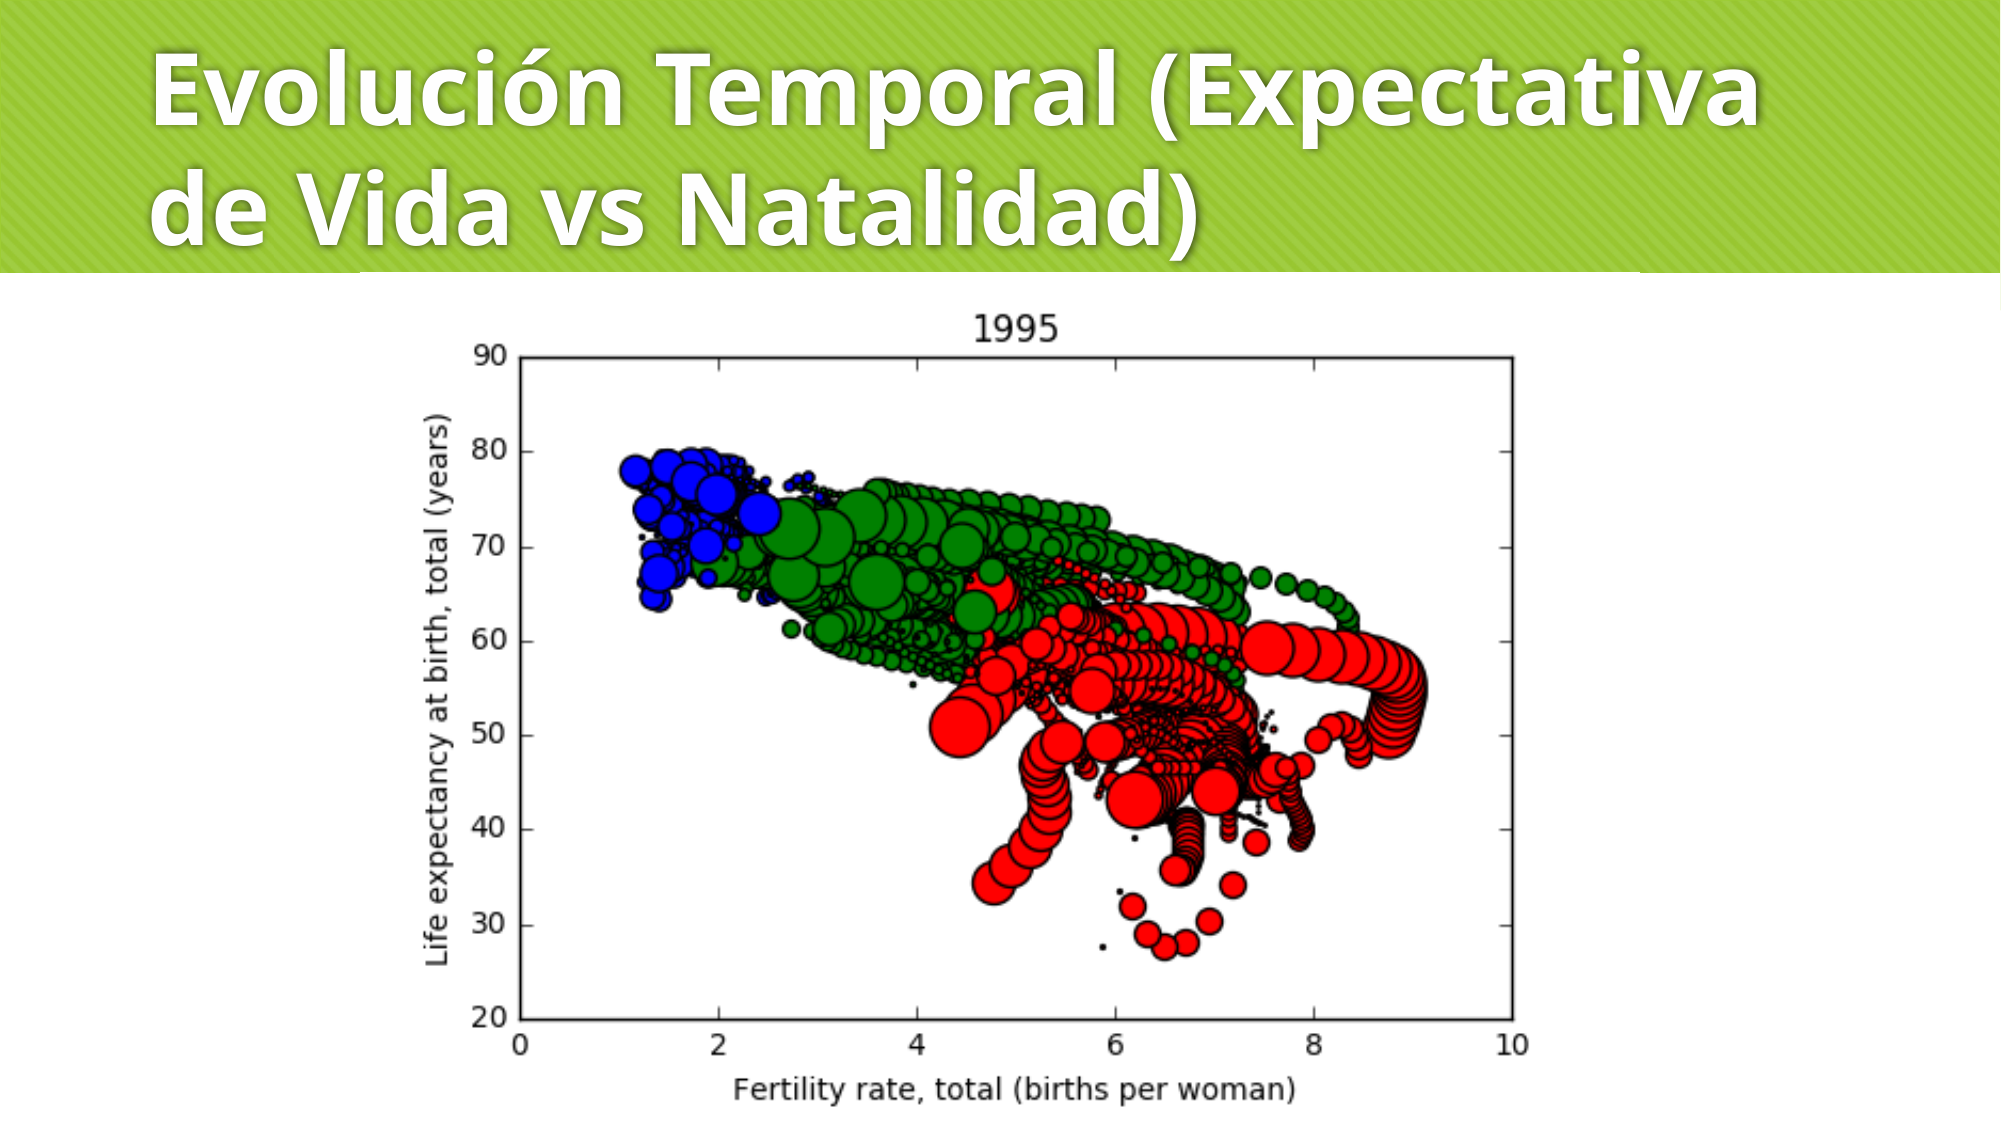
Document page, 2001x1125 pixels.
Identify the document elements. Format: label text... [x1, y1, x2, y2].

title Evolución Temporal (Expectativa de Vida vs Natalidad) [132, 113, 1868, 272]
picture [0, 272, 2000, 1125]
